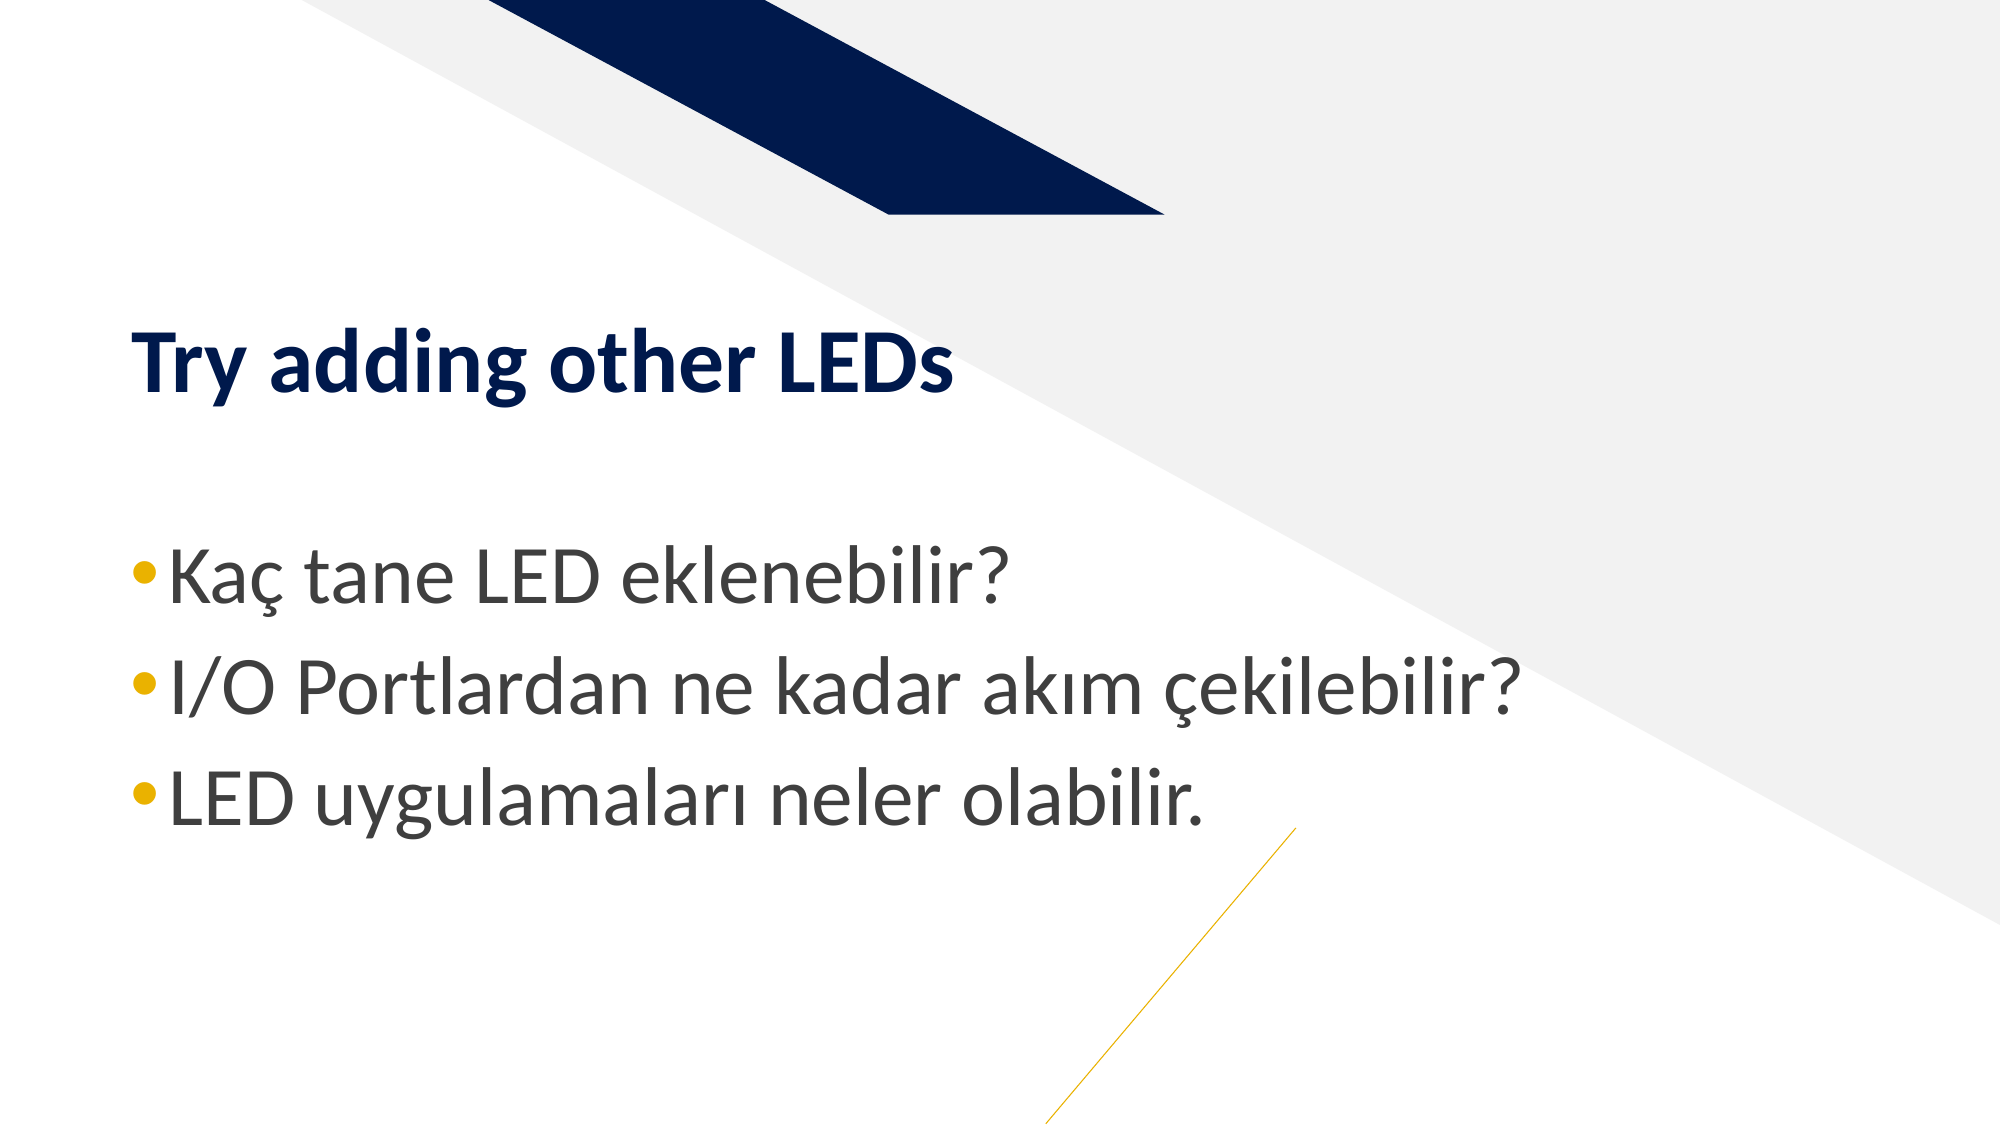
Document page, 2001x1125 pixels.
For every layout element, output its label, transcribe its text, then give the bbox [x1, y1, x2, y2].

list Kaç tane LED eklenebilir? I/O Portlardan ne kadar akım çekilebilir? LED uygulamaları neler olabilir. [115, 524, 1716, 1010]
title Try adding other LEDs [115, 225, 1391, 413]
